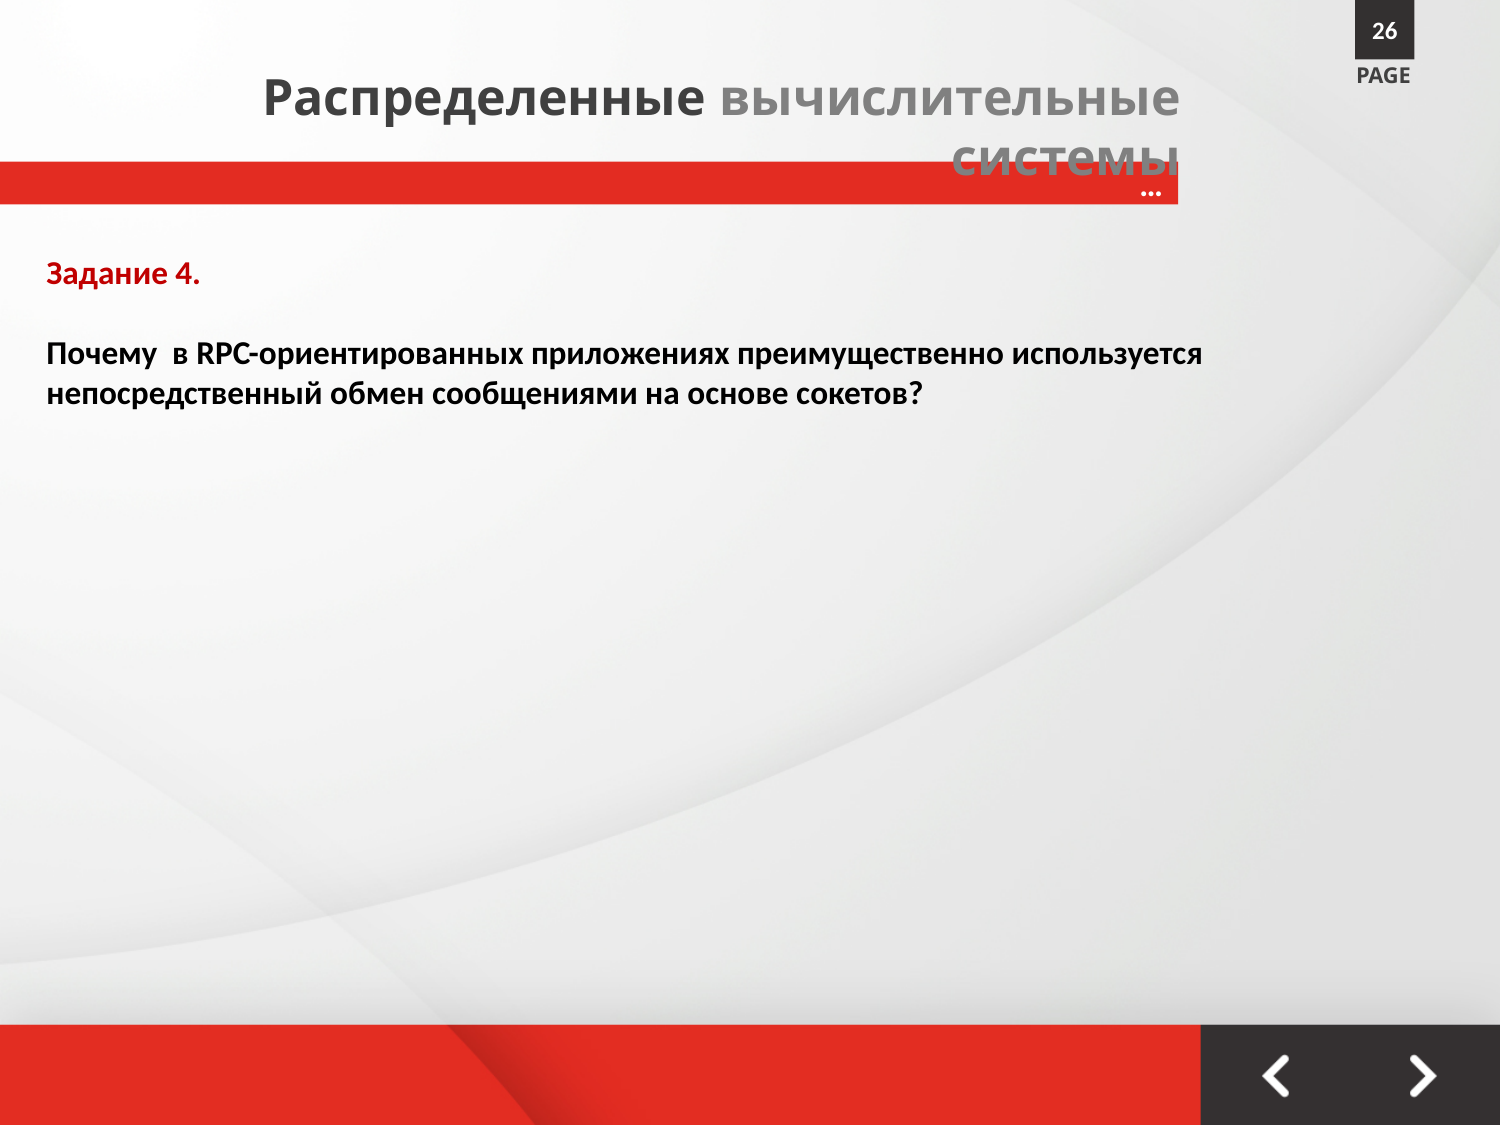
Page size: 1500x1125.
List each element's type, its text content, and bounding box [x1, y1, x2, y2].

text_box 26 [1353, 0, 1417, 61]
subtitle … [0, 161, 1179, 205]
text_box PAGE [1341, 54, 1426, 96]
text_box Распределенные вычислительные системы [22, 57, 1196, 193]
text_box Задание 4. Почему в RPC-ориентированных приложениях преимущественно используется непосредственный обмен сообщениями на основе сокетов? [31, 243, 1444, 419]
picture [0, 0, 1500, 1125]
